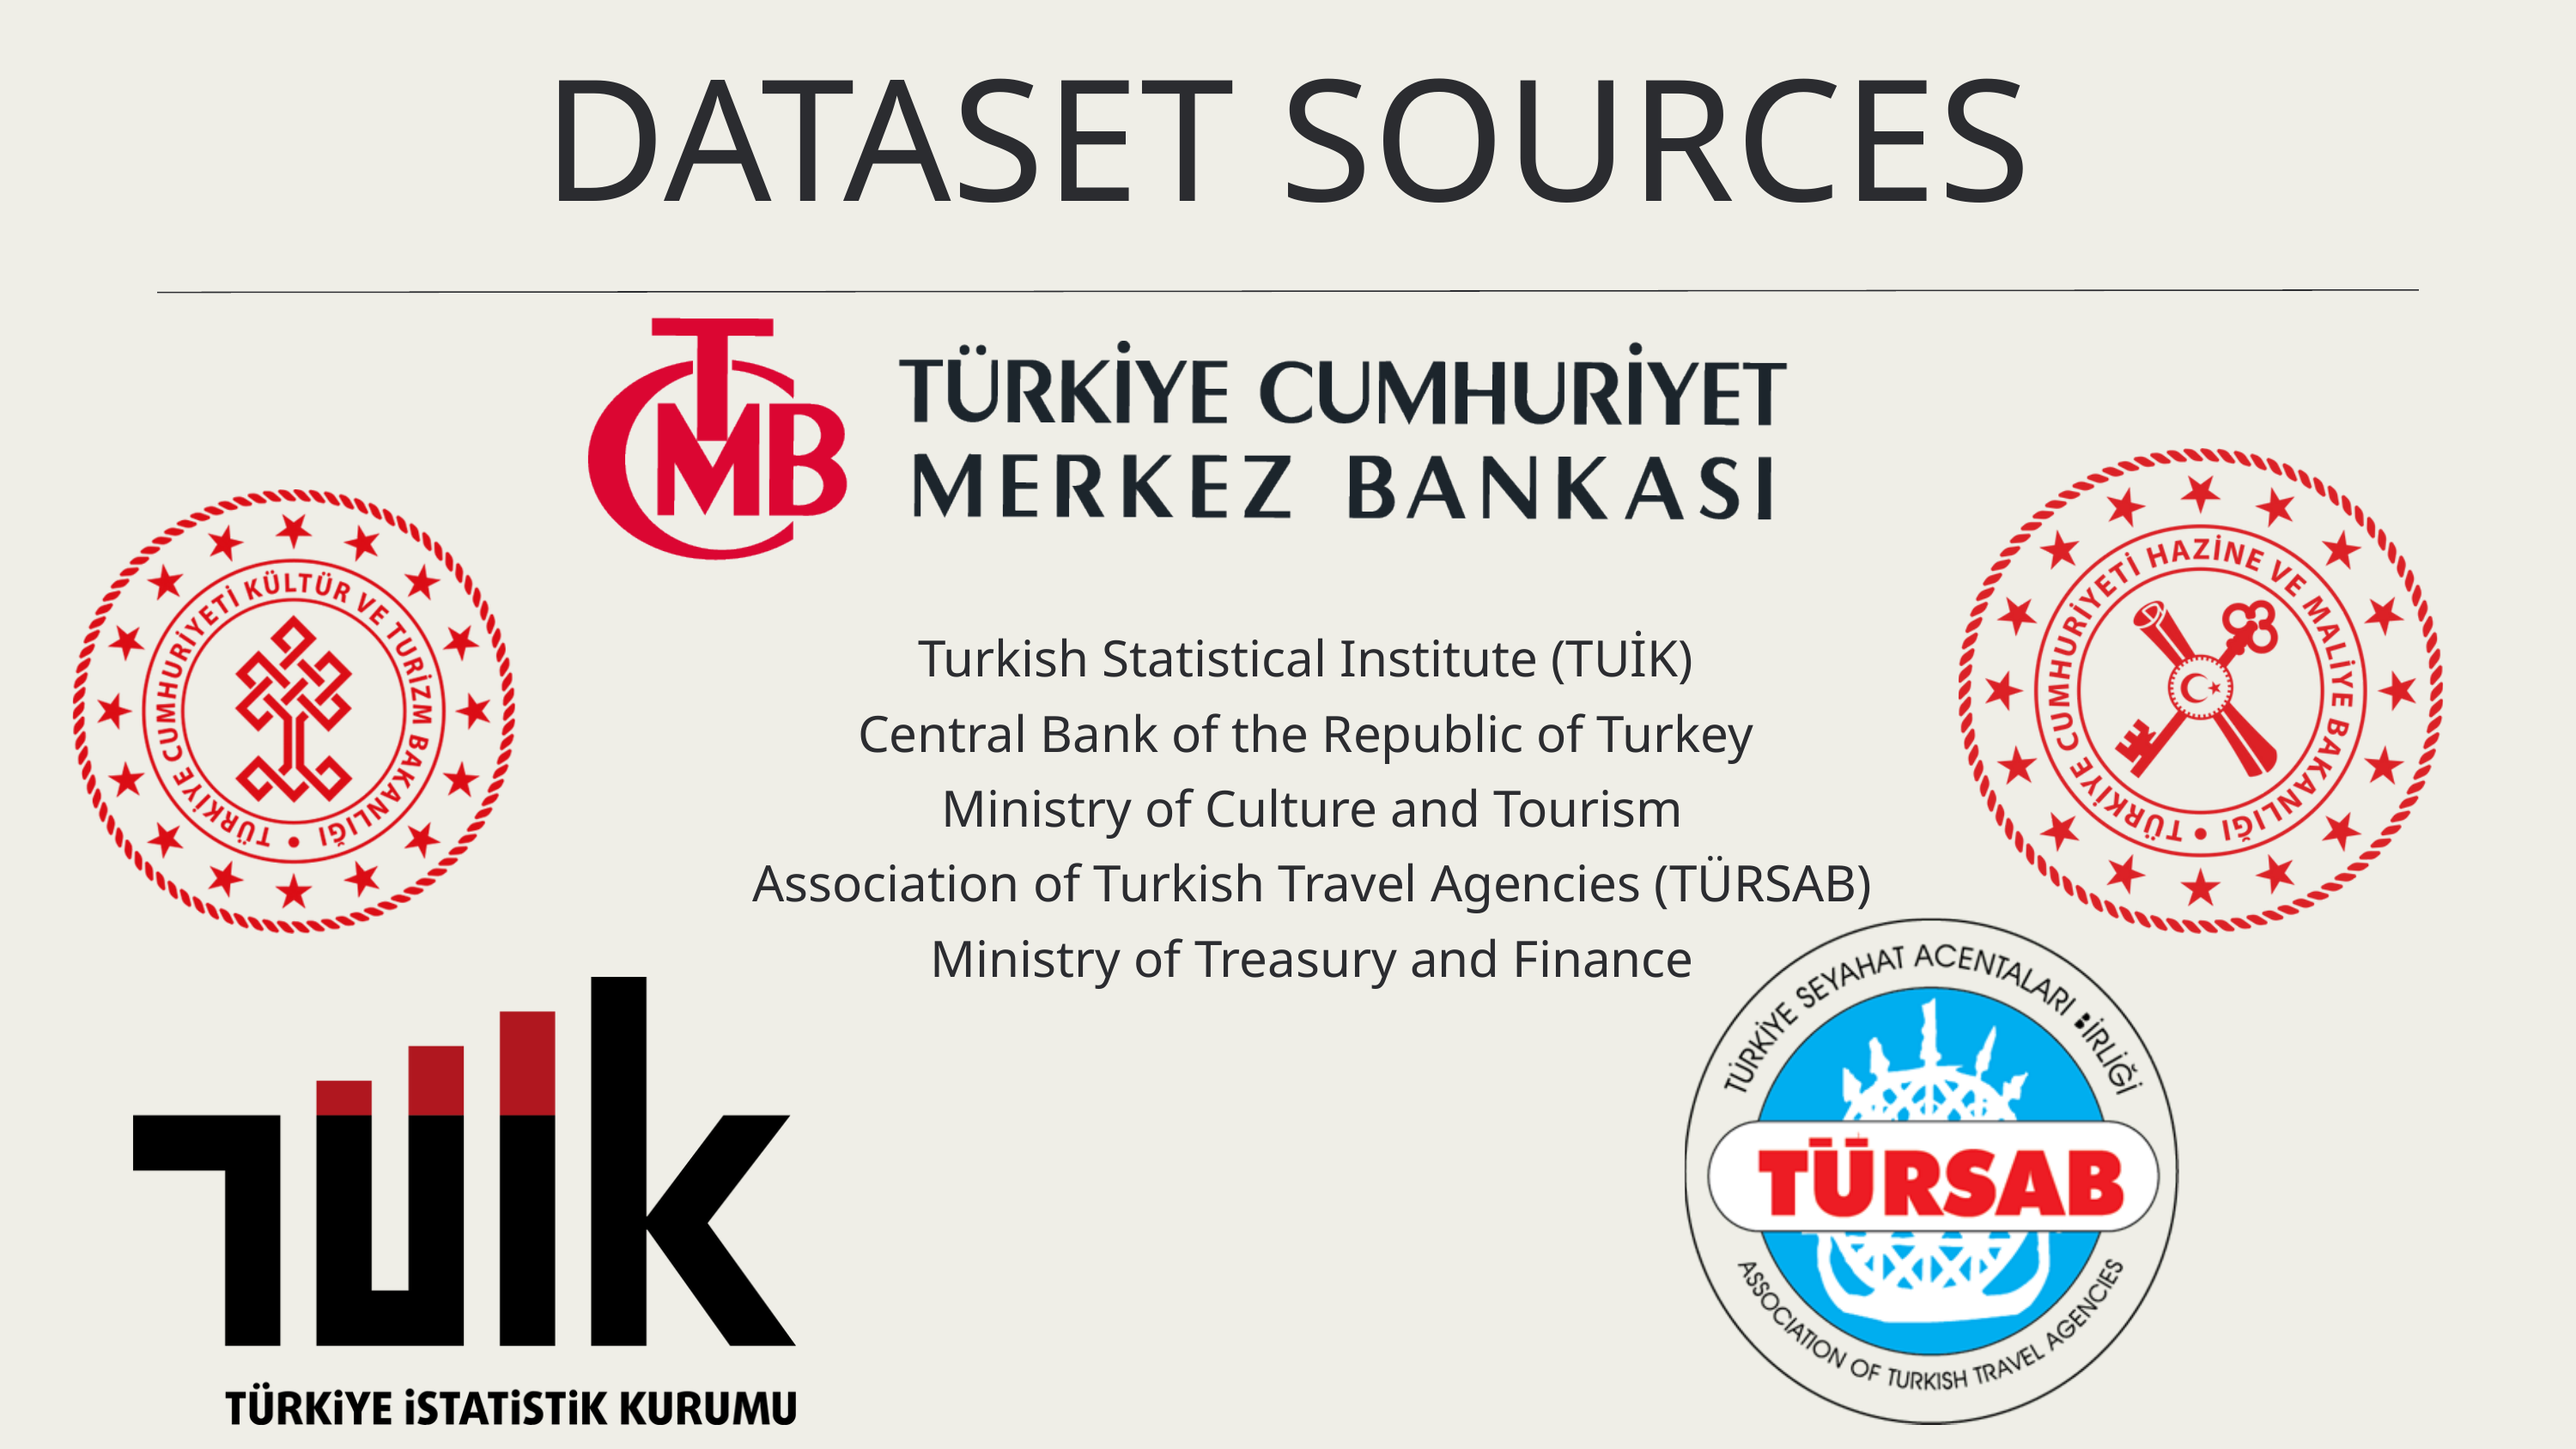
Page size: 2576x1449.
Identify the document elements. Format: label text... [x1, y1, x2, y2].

text_box [72, 489, 516, 934]
text_box Turkish Statistical Institute (TUİK) Central Bank of the Republic of Turkey Ministry of Culture and Tourism Association of Turkish Travel Agencies (TÜRSAB) Ministry of Treasury and Finance [157, 611, 2468, 987]
text_box [132, 977, 797, 1425]
text_box DATASET SOURCES [439, 82, 2137, 236]
text_box [579, 289, 1797, 589]
text_box [1958, 448, 2444, 611]
text_box [1684, 987, 2179, 1425]
